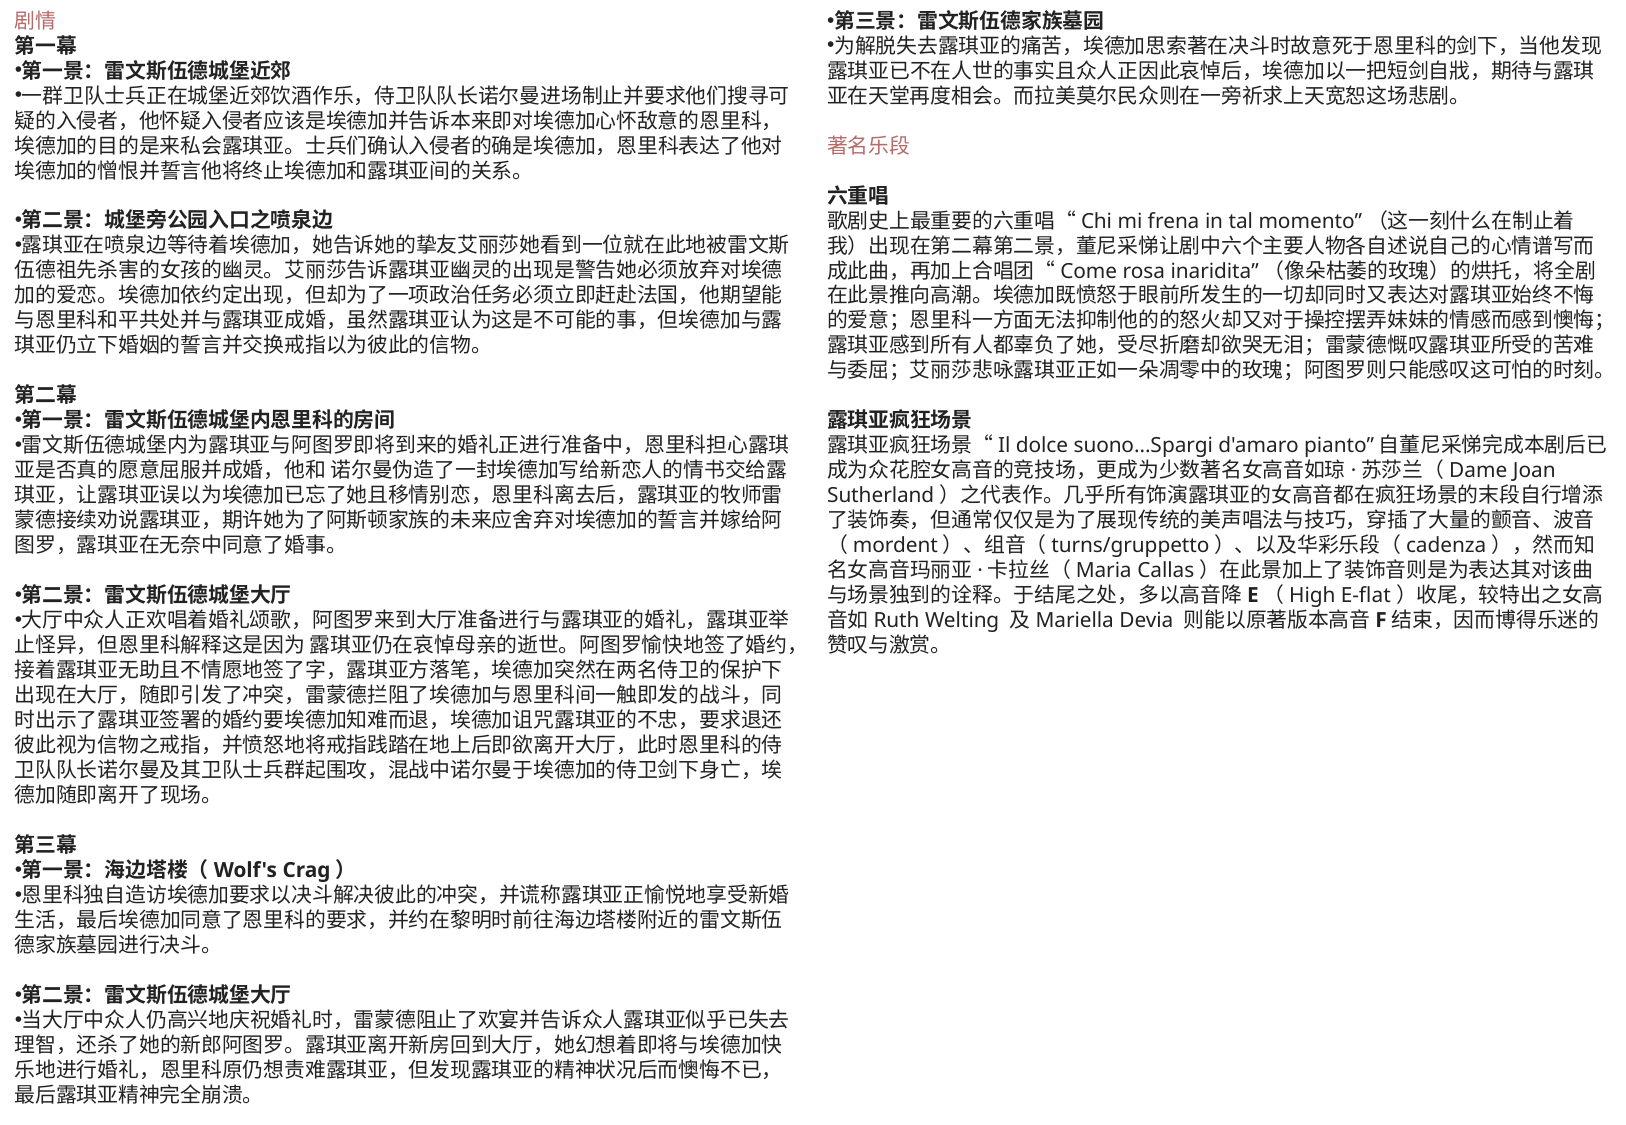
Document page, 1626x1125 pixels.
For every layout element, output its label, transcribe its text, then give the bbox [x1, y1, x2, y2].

text_box 剧情 第一幕 第一景：雷文斯伍德城堡近郊 一群卫队士兵正在城堡近郊饮酒作乐，侍卫队队长诺尔曼进场制止并要求他们搜寻可疑的入侵者，他怀疑入侵者应该是埃德加并告诉本来即对埃德加心怀敌意的恩里科，埃德加的目的是来私会露琪亚。士兵们确认入侵者的确是埃德加，恩里科表达了他对埃德加的憎恨并誓言他将终止埃德加和露琪亚间的关系。 第二景：城堡旁公园入口之喷泉边 露琪亚在喷泉边等待着埃德加，她告诉她的挚友艾丽莎她看到一位就在此地被雷文斯伍德祖先杀害的女孩的幽灵。艾丽莎告诉露琪亚幽灵的出现是警告她必须放弃对埃德加的爱恋。埃德加依约定出现，但却为了一项政治任务必须立即赶赴法国，他期望能与恩里科和平共处并与露琪亚成婚，虽然露琪亚认为这是不可能的事，但埃德加与露琪亚仍立下婚姻的誓言并交换戒指以为彼此的信物。 第二幕 第一景：雷文斯伍德城堡内恩里科的房间 雷文斯伍德城堡内为露琪亚与阿图罗即将到来的婚礼正进行准备中，恩里科担心露琪亚是否真的愿意屈服并成婚，他和 诺尔曼伪造了一封埃德加写给新恋人的情书交给露琪亚，让露琪亚误以为埃德加已忘了她且移情别恋，恩里科离去后，露琪亚的牧师雷蒙德接续劝说露琪亚，期许她为了阿斯顿家族的未来应舍弃对埃德加的誓言并嫁给阿图罗，露琪亚在无奈中同意了婚事。 第二景：雷文斯伍德城堡大厅 大厅中众人正欢唱着婚礼颂歌，阿图罗来到大厅准备进行与露琪亚的婚礼，露琪亚举止怪异，但恩里科解释这是因为 露琪亚仍在哀悼母亲的逝世。阿图罗愉快地签了婚约，接着露琪亚无助且不情愿地签了字，露琪亚方落笔，埃德加突然在两名侍卫的保护下出现在大厅，随即引发了冲突，雷蒙德拦阻了埃德加与恩里科间一触即发的战斗，同时出示了露琪亚签署的婚约要埃德加知难而退，埃德加诅咒露琪亚的不忠，要求退还彼此视为信物之戒指，并愤怒地将戒指践踏在地上后即欲离开大厅，此时恩里科的侍卫队队长诺尔曼及其卫队士兵群起围攻，混战中诺尔曼于埃德加的侍卫剑下身亡，埃德加随即离开了现场。 第三幕 第一景：海边塔楼（Wolf's Crag） 恩里科独自造访埃德加要求以决斗解决彼此的冲突，并谎称露琪亚正愉悦地享受新婚生活，最后埃德加同意了恩里科的要求，并约在黎明时前往海边塔楼附近的雷文斯伍德家族墓园进行决斗。 第二景：雷文斯伍德城堡大厅 当大厅中众人仍高兴地庆祝婚礼时，雷蒙德阻止了欢宴并告诉众人露琪亚似乎已失去理智，还杀了她的新郎阿图罗。露琪亚离开新房回到大厅，她幻想着即将与埃德加快乐地进行婚礼，恩里科原仍想责难露琪亚，但发现露琪亚的精神状况后而懊悔不已，最后露琪亚精神完全崩溃。 [0, 0, 813, 1125]
text_box 第三景：雷文斯伍德家族墓园 为解脱失去露琪亚的痛苦，埃德加思索著在决斗时故意死于恩里科的剑下，当他发现露琪亚已不在人世的事实且众人正因此哀悼后，埃德加以一把短剑自戕，期待与露琪亚在天堂再度相会。而拉美莫尔民众则在一旁祈求上天宽恕这场悲剧。 著名乐段 六重唱 歌剧史上最重要的六重唱“Chi mi frena in tal momento”（这一刻什么在制止着我）出现在第二幕第二景，董尼采悌让剧中六个主要人物各自述说自己的心情谱写而成此曲，再加上合唱团“Come rosa inaridita”（像朵枯萎的玫瑰）的烘托，将全剧在此景推向高潮。埃德加既愤怒于眼前所发生的一切却同时又表达对露琪亚始终不悔的爱意；恩里科一方面无法抑制他的的怒火却又对于操控摆弄妹妹的情感而感到懊悔；露琪亚感到所有人都辜负了她，受尽折磨却欲哭无泪；雷蒙德慨叹露琪亚所受的苦难与委屈；艾丽莎悲咏露琪亚正如一朵凋零中的玫瑰；阿图罗则只能感叹这可怕的时刻。 露琪亚疯狂场景 露琪亚疯狂场景“Il dolce suono...Spargi d'amaro pianto”自董尼采悌完成本剧后已成为众花腔女高音的竞技场，更成为少数著名女高音如琼·苏莎兰（Dame Joan Sutherland）之代表作。几乎所有饰演露琪亚的女高音都在疯狂场景的末段自行增添了装饰奏，但通常仅仅是为了展现传统的美声唱法与技巧，穿插了大量的颤音、波音（mordent）、组音（turns/gruppetto）、以及华彩乐段（cadenza），然而知名女高音玛丽亚·卡拉丝（Maria Callas）在此景加上了装饰音则是为表达其对该曲与场景独到的诠释。于结尾之处，多以高音降E（High E-flat）收尾，较特出之女高音如Ruth Welting 及Mariella Devia 则能以原著版本高音F结束，因而博得乐迷的赞叹与激赏。 [812, 0, 1625, 690]
